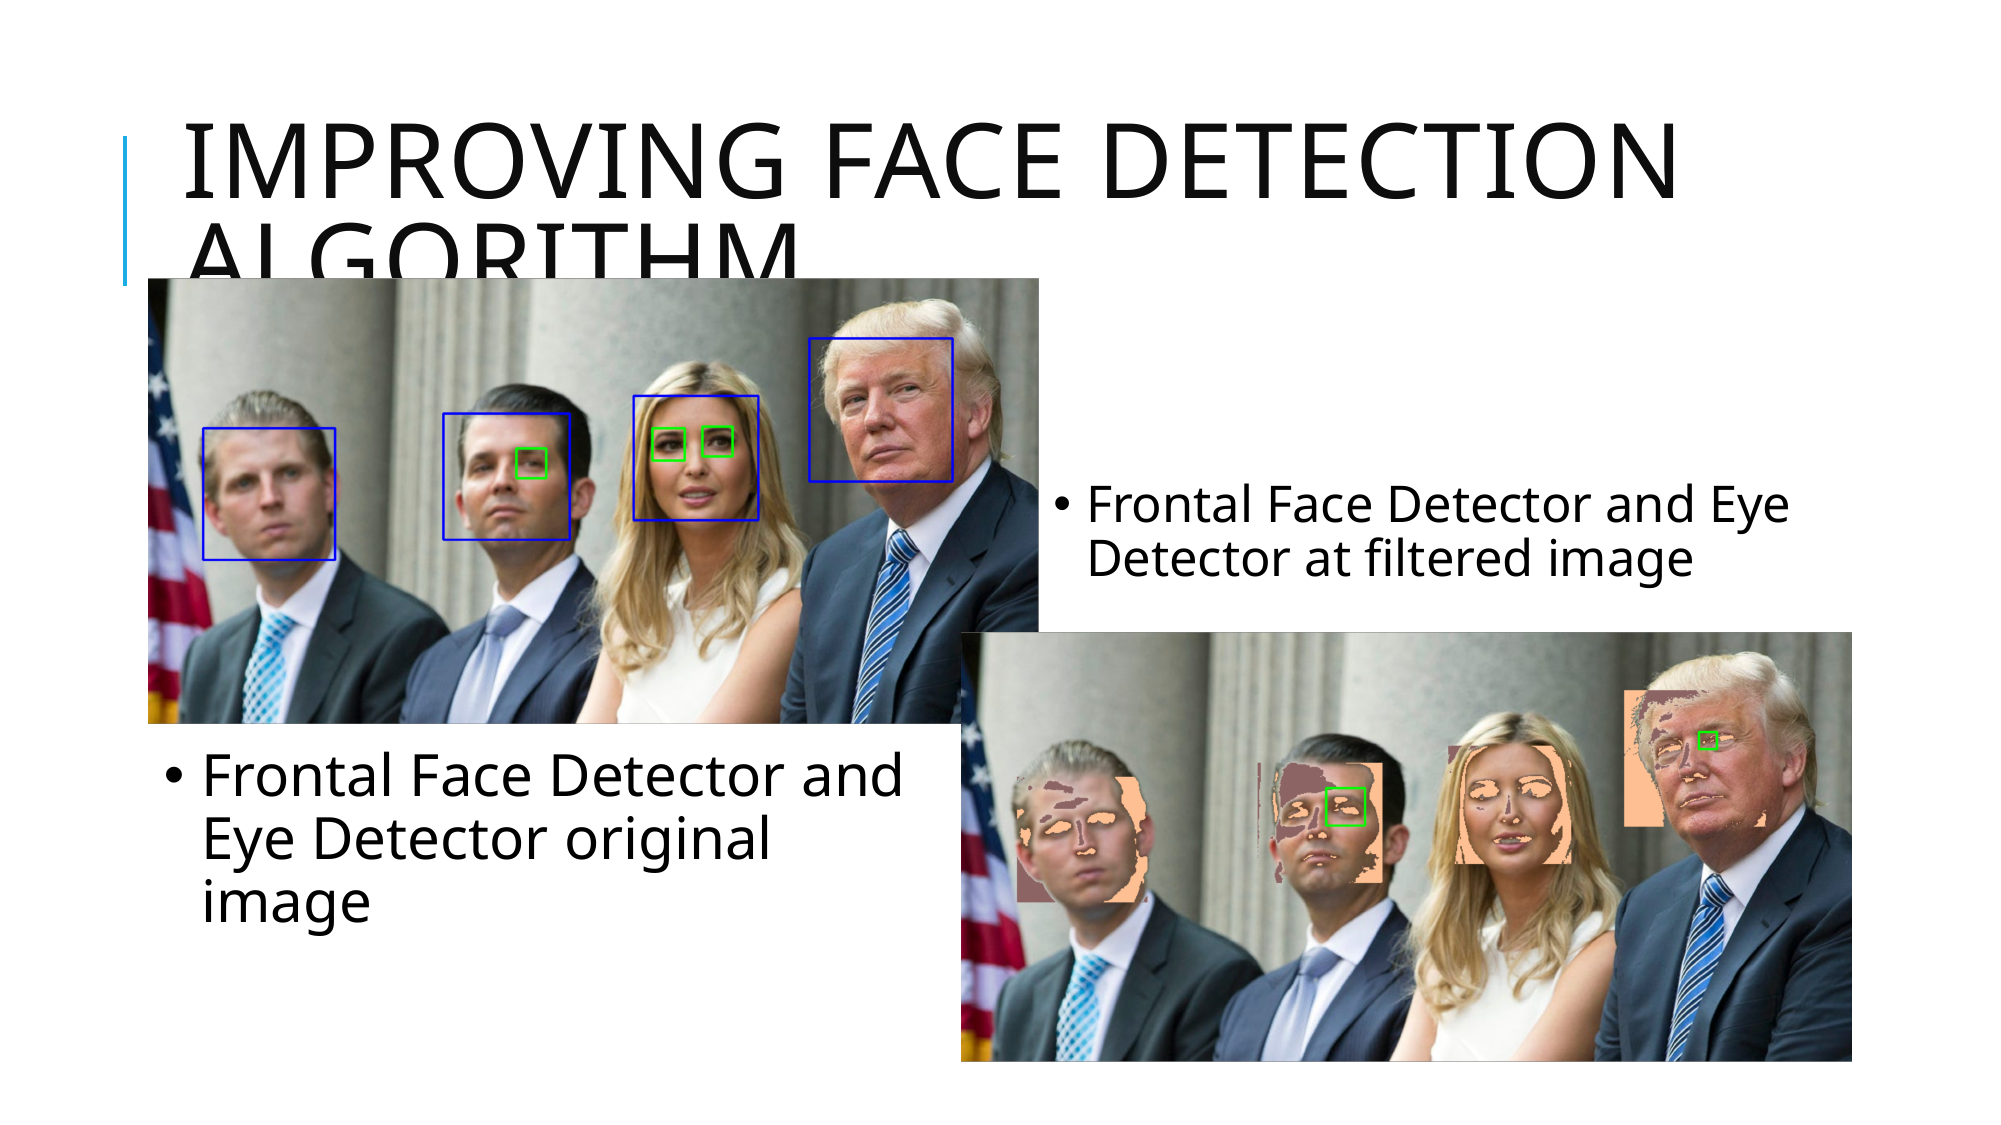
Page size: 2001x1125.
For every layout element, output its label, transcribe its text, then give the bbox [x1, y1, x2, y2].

text_box Frontal Face Detector and Eye Detector at filtered image [1045, 470, 1852, 628]
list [148, 278, 1039, 725]
picture [961, 631, 1852, 1062]
text_box Frontal Face Detector and Eye Detector original image [148, 739, 954, 1014]
title Improving face detection algorithm [168, 96, 1763, 342]
